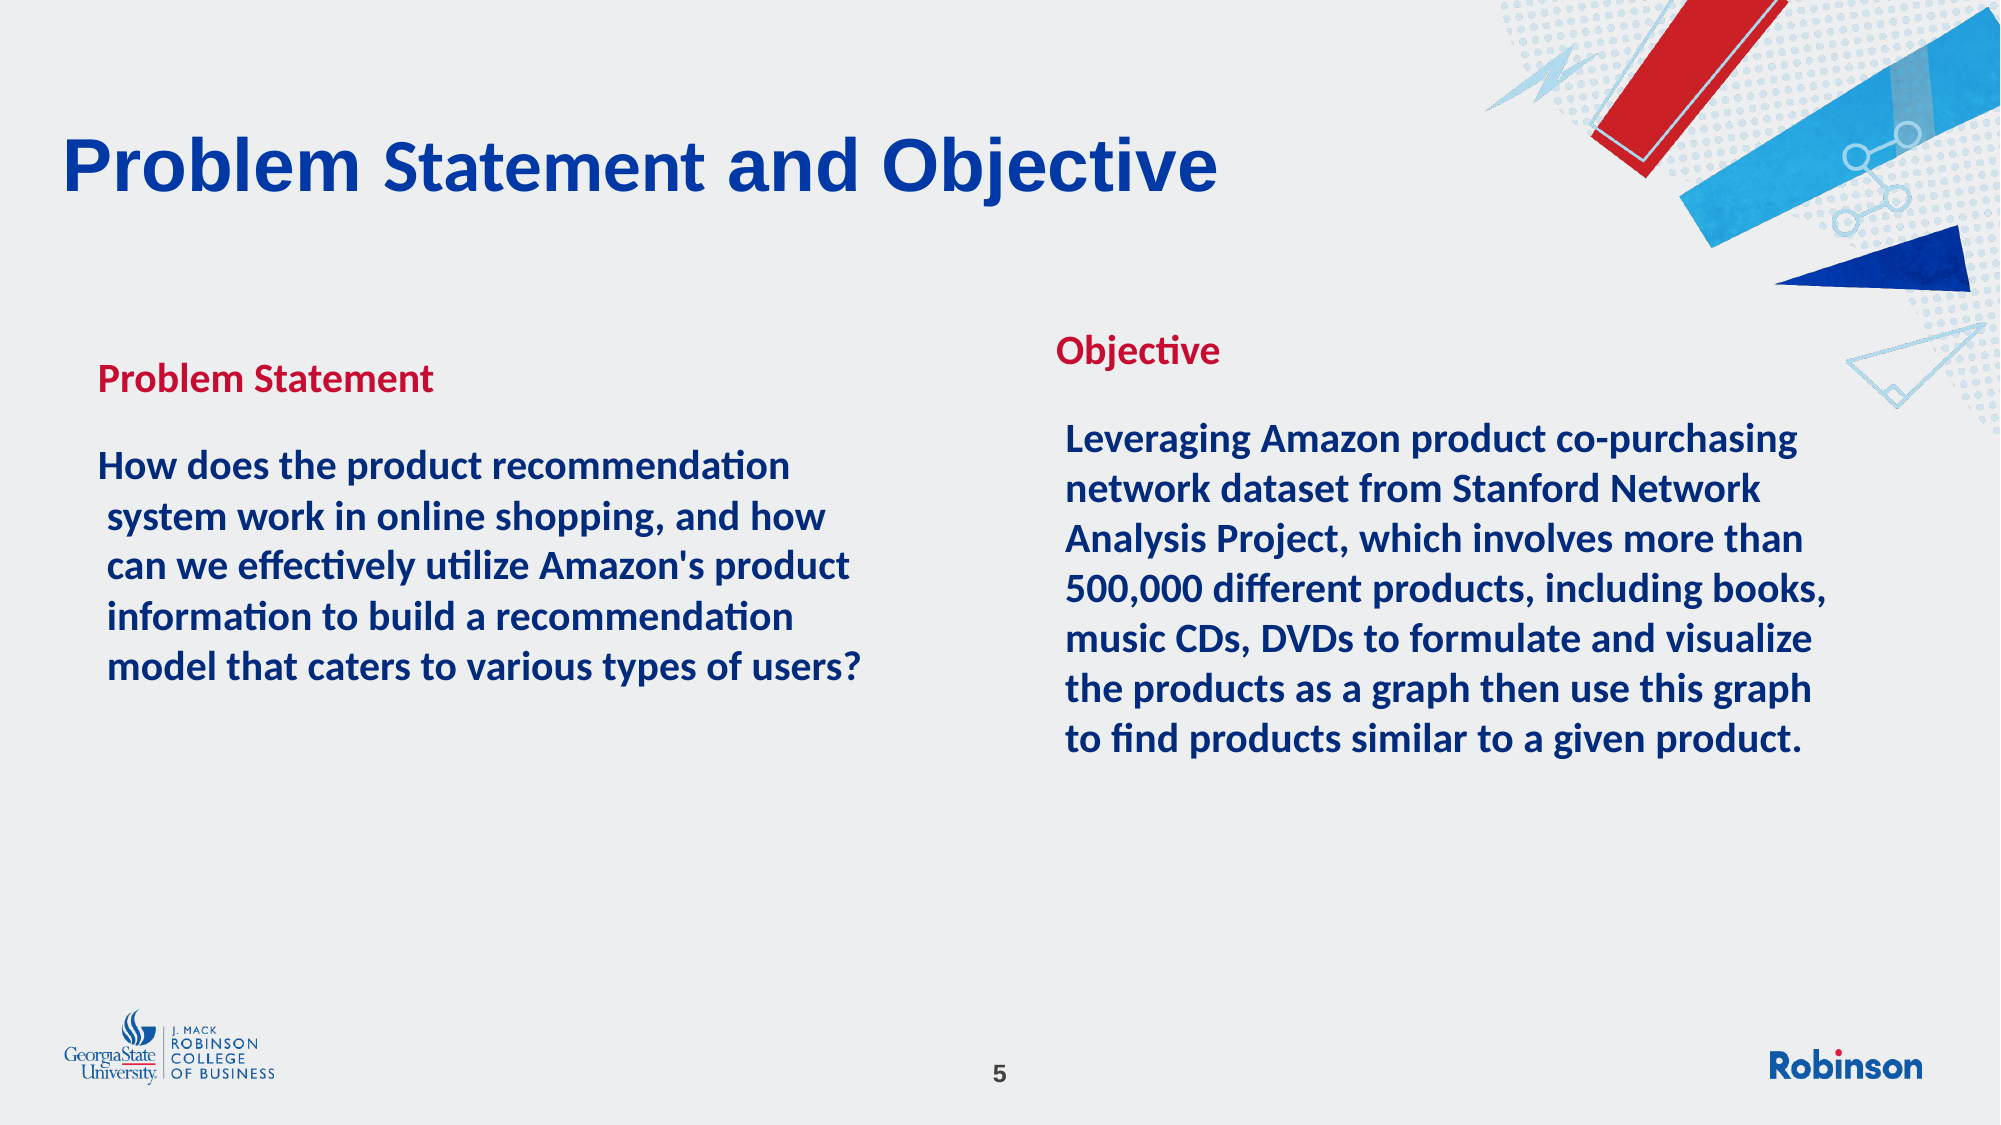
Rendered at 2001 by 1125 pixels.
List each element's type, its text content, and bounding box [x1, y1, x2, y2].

picture [1770, 1049, 1922, 1079]
picture [64, 1009, 274, 1085]
title Problem Statement and Objective [62, 125, 1938, 208]
list Problem Statement How does the product recommendation system work in online shopping, and how can we effectively utilize Amazon's product information to build a recommendation model that caters to various types of users? [31, 350, 885, 714]
slide_number 5 [774, 1042, 1225, 1103]
list Objective Leveraging Amazon product co-purchasing network dataset from Stanford Network Analysis Project, which involves more than 500,000 different products, including books, music CDs, DVDs to formulate and visualize the products as a graph then use this graph to find products similar to a given product. [990, 323, 1859, 809]
picture [1471, 0, 2001, 491]
